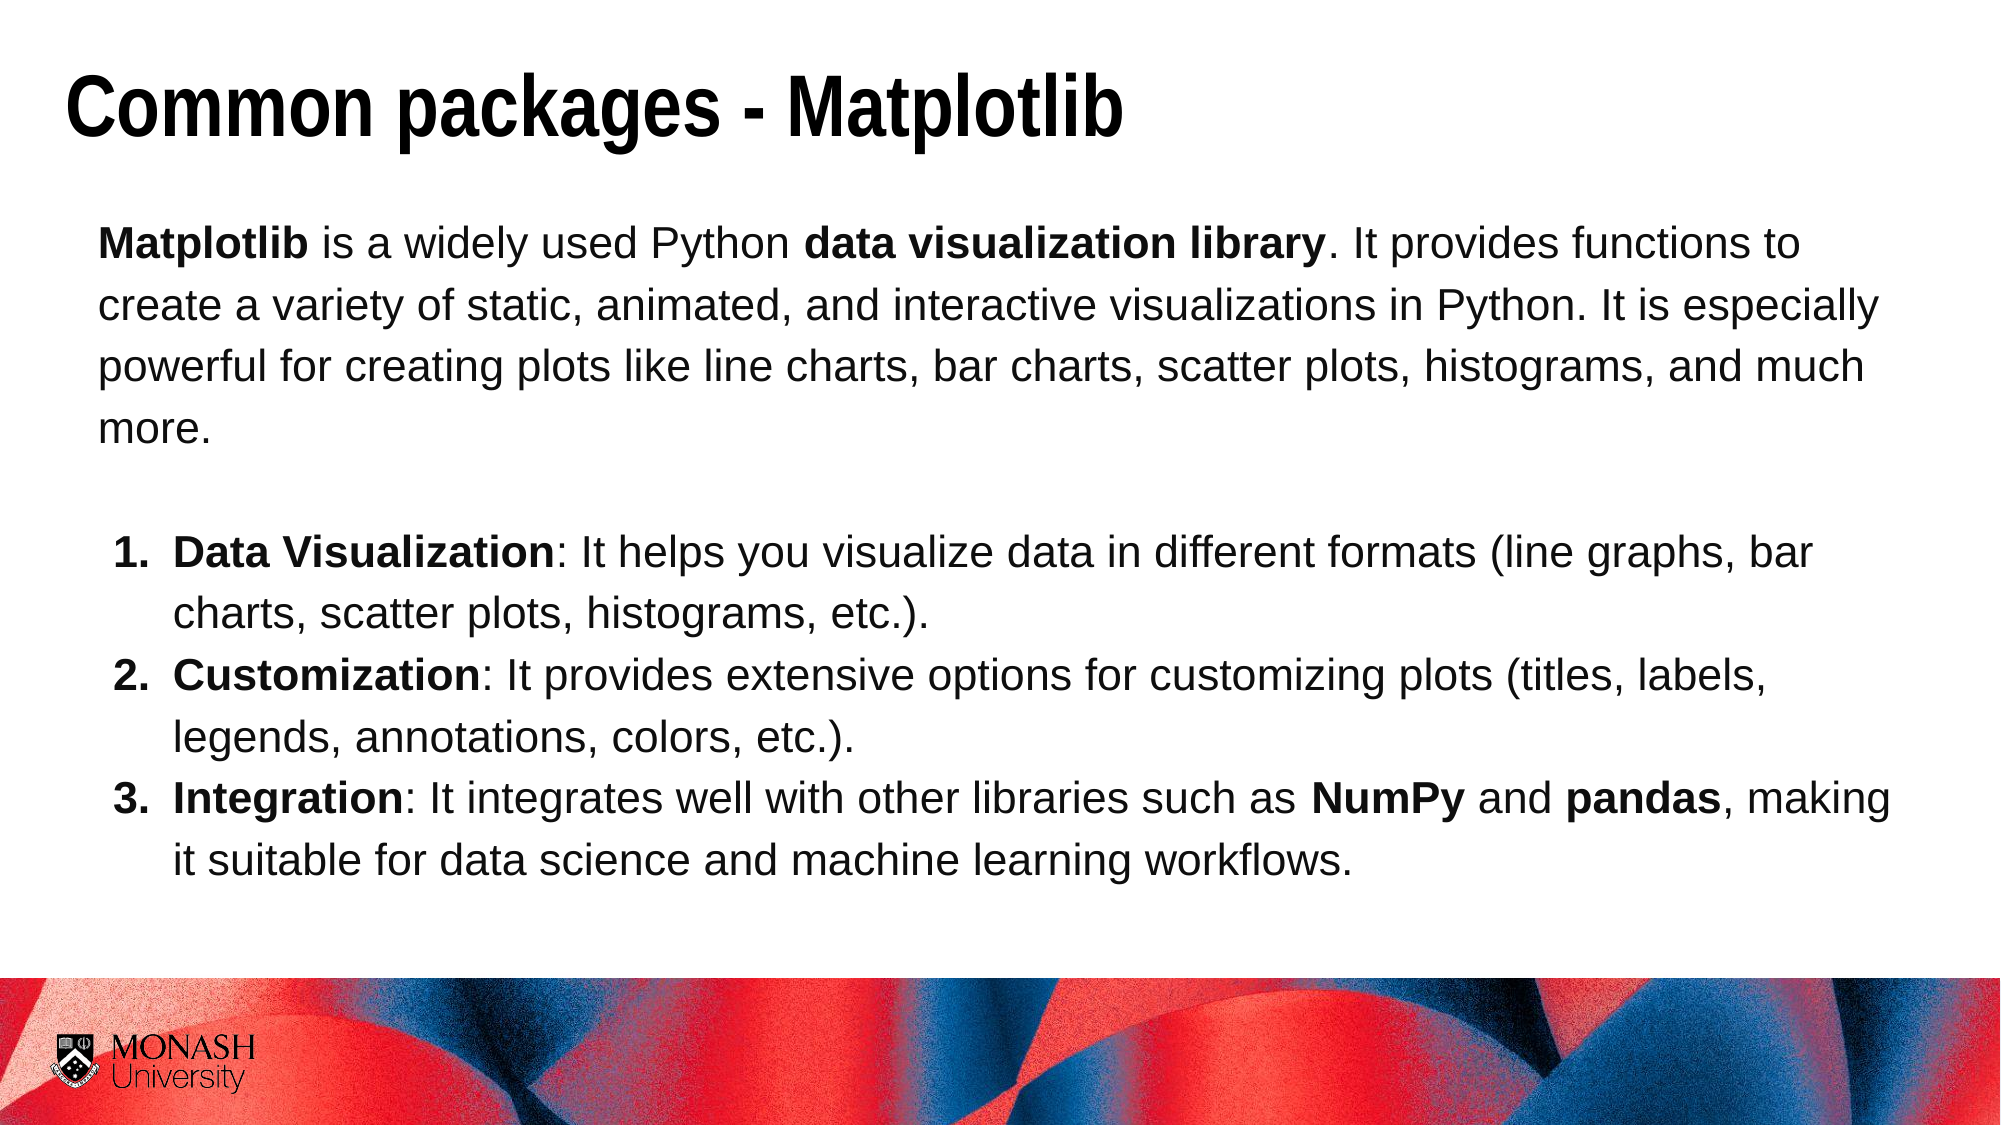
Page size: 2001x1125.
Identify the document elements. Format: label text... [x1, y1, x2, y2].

text_box Common packages - Matplotlib [50, 53, 1408, 175]
picture [0, 0, 2001, 1125]
text_box Matplotlib is a widely used Python data visualization library. It provides functions to create a variety of static, animated, and interactive visualizations in Python. It is especially powerful for creating plots like line charts, bar charts, scatter plots, histograms, and much more. Data Visualization: It helps you visualize data in different formats (line graphs, bar charts, scatter plots, histograms, etc.). Customization: It provides extensive options for customizing plots (titles, labels, legends, annotations, colors, etc.). Integration: It integrates well with other libraries such as NumPy and pandas, making it suitable for data science and machine learning workflows. [82, 190, 1918, 930]
